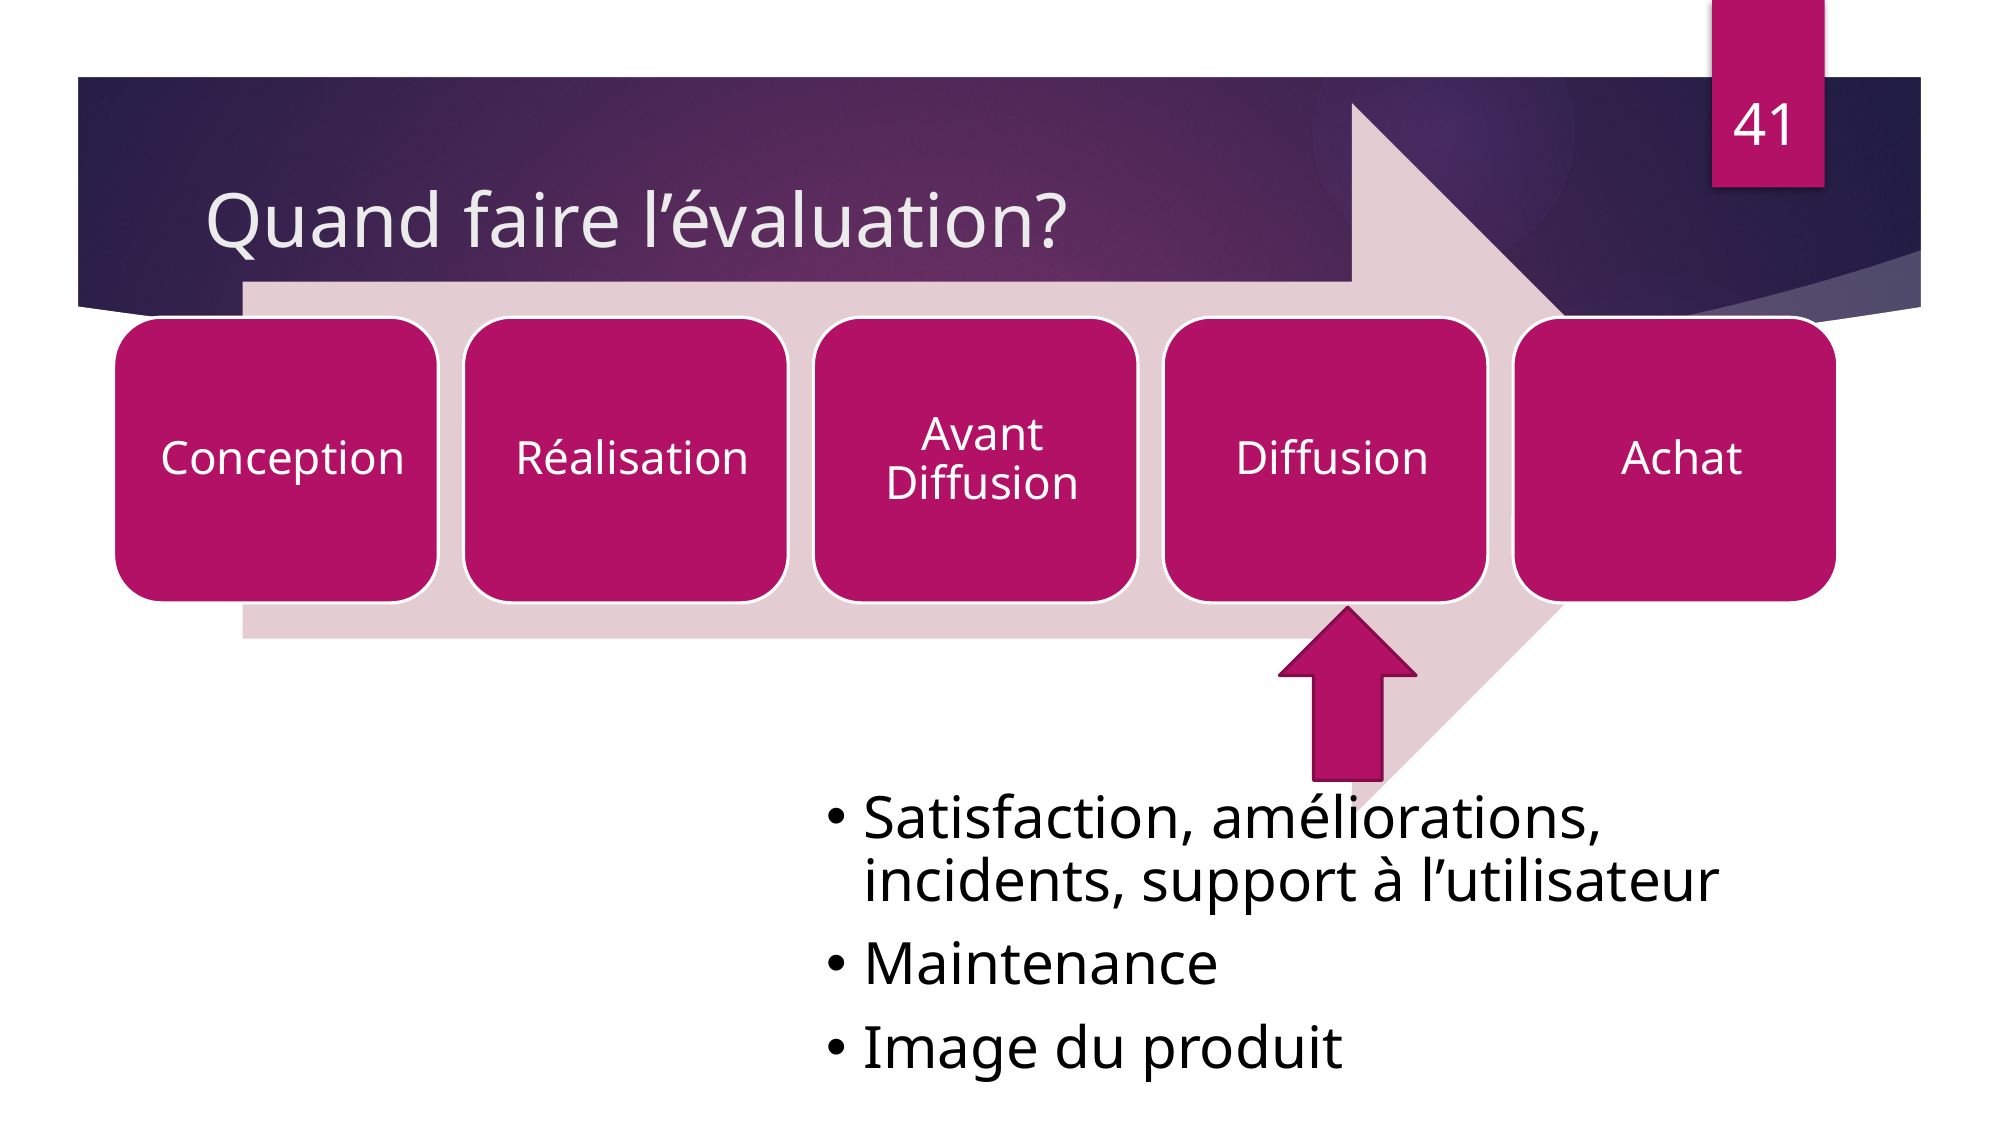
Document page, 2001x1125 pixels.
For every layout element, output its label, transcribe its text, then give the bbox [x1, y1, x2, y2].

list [112, 102, 1839, 818]
text_box Satisfaction, améliorations, incidents, support à l’utilisateur Maintenance Image du produit [810, 780, 1885, 1125]
slide_number 41 [1698, 48, 1836, 100]
